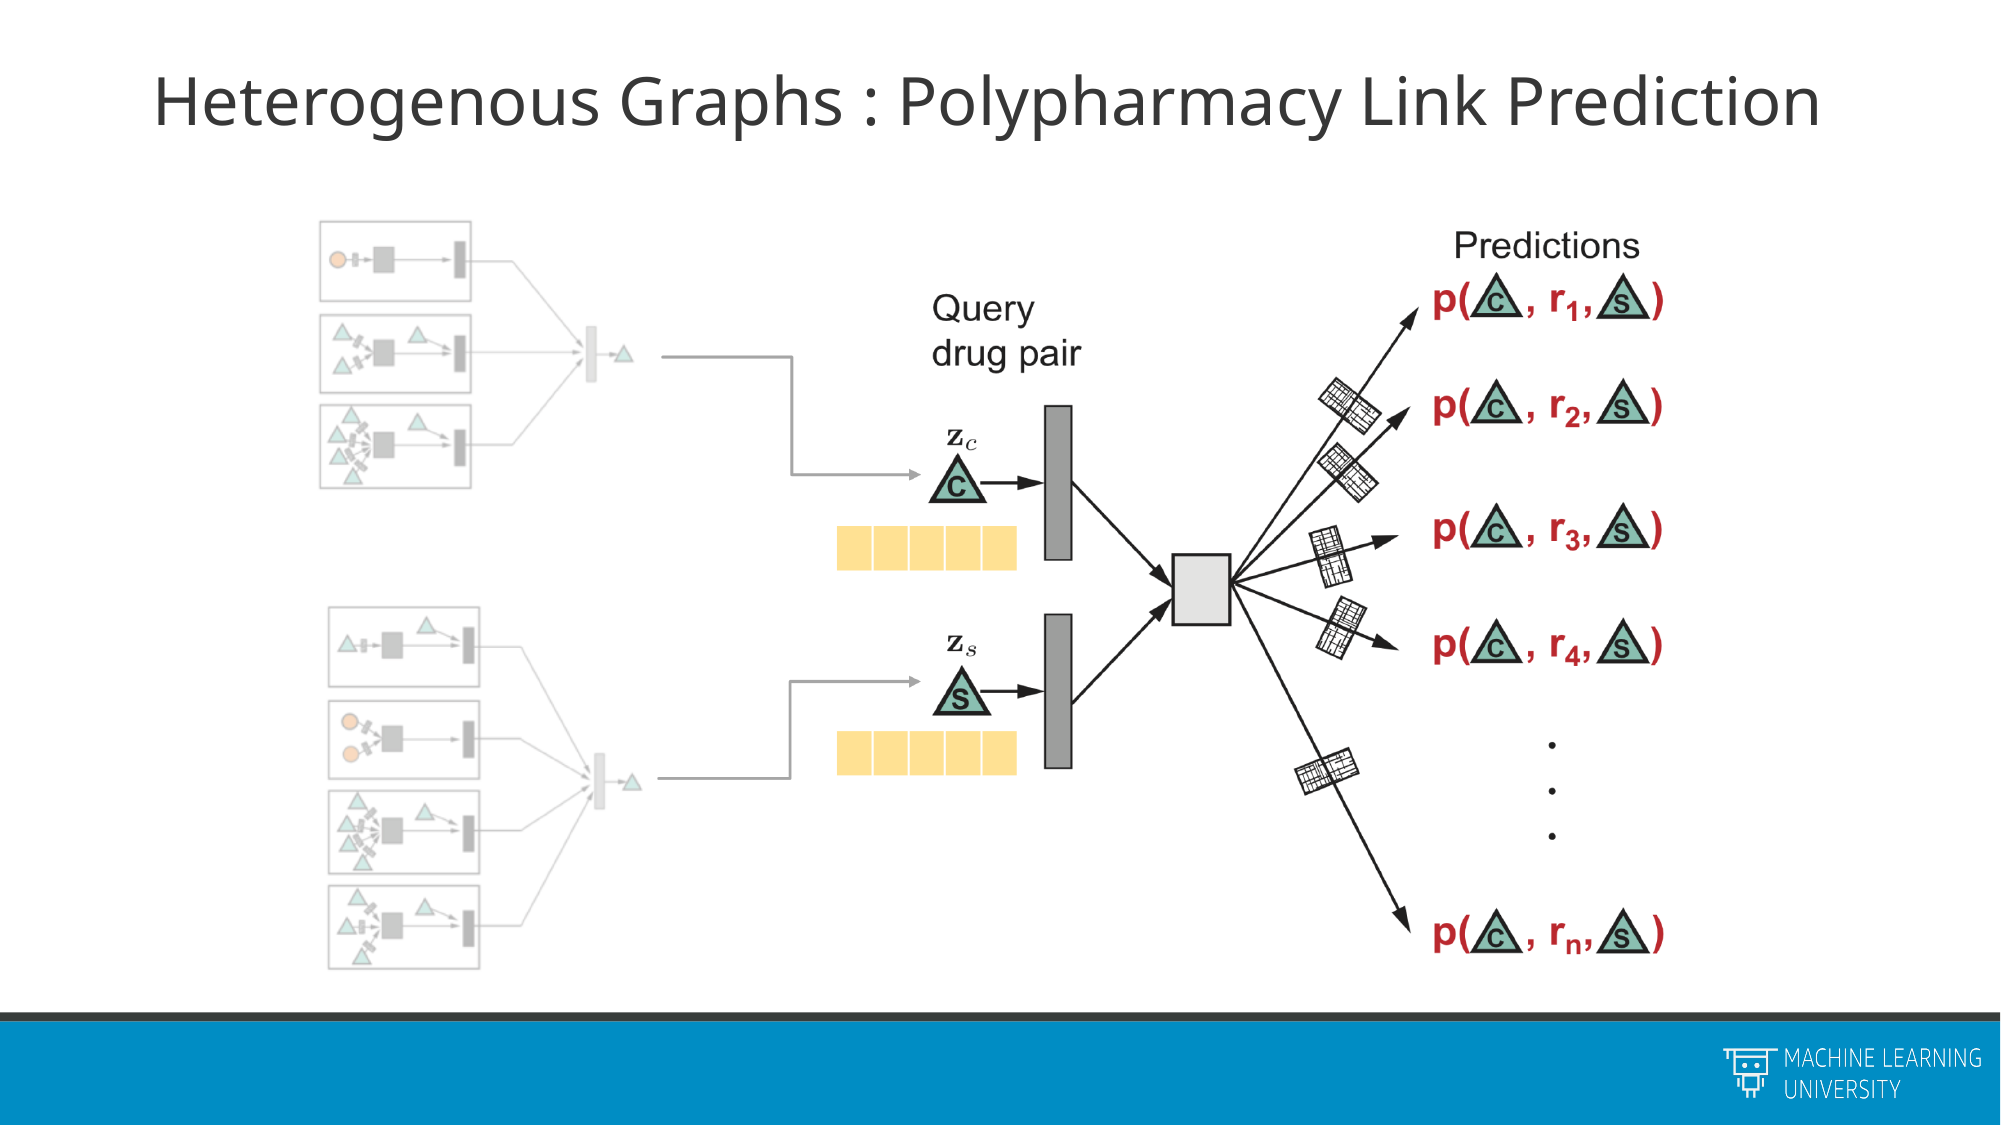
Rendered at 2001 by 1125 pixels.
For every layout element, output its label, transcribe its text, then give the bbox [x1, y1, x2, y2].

picture [1724, 1049, 1777, 1097]
picture [305, 168, 1695, 991]
title Heterogenous Graphs : Polypharmacy Link Prediction [137, 59, 1863, 278]
